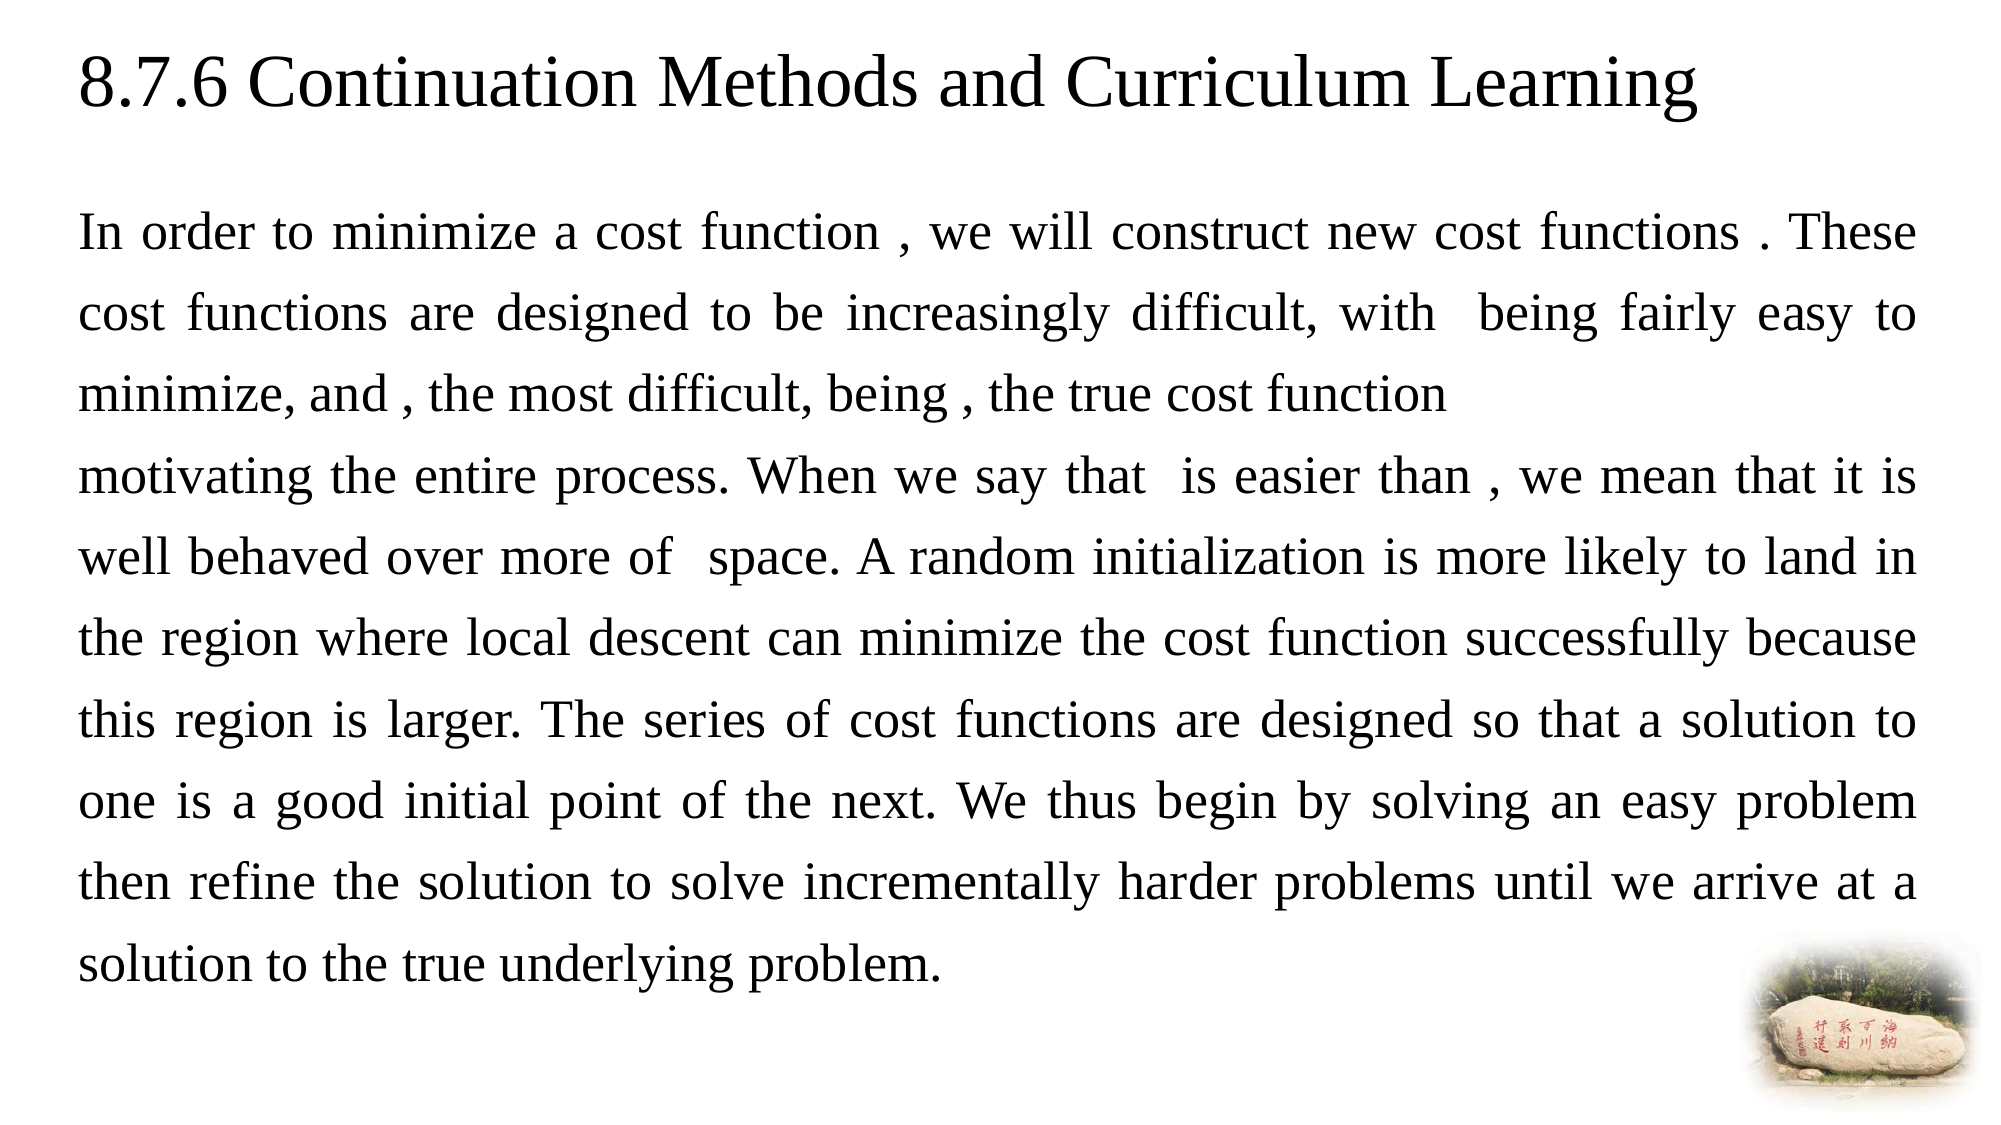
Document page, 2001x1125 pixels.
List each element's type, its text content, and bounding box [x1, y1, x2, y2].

picture [1740, 927, 1985, 1112]
title 8.7.6 Continuation Methods and Curriculum Learning [63, 21, 1789, 142]
